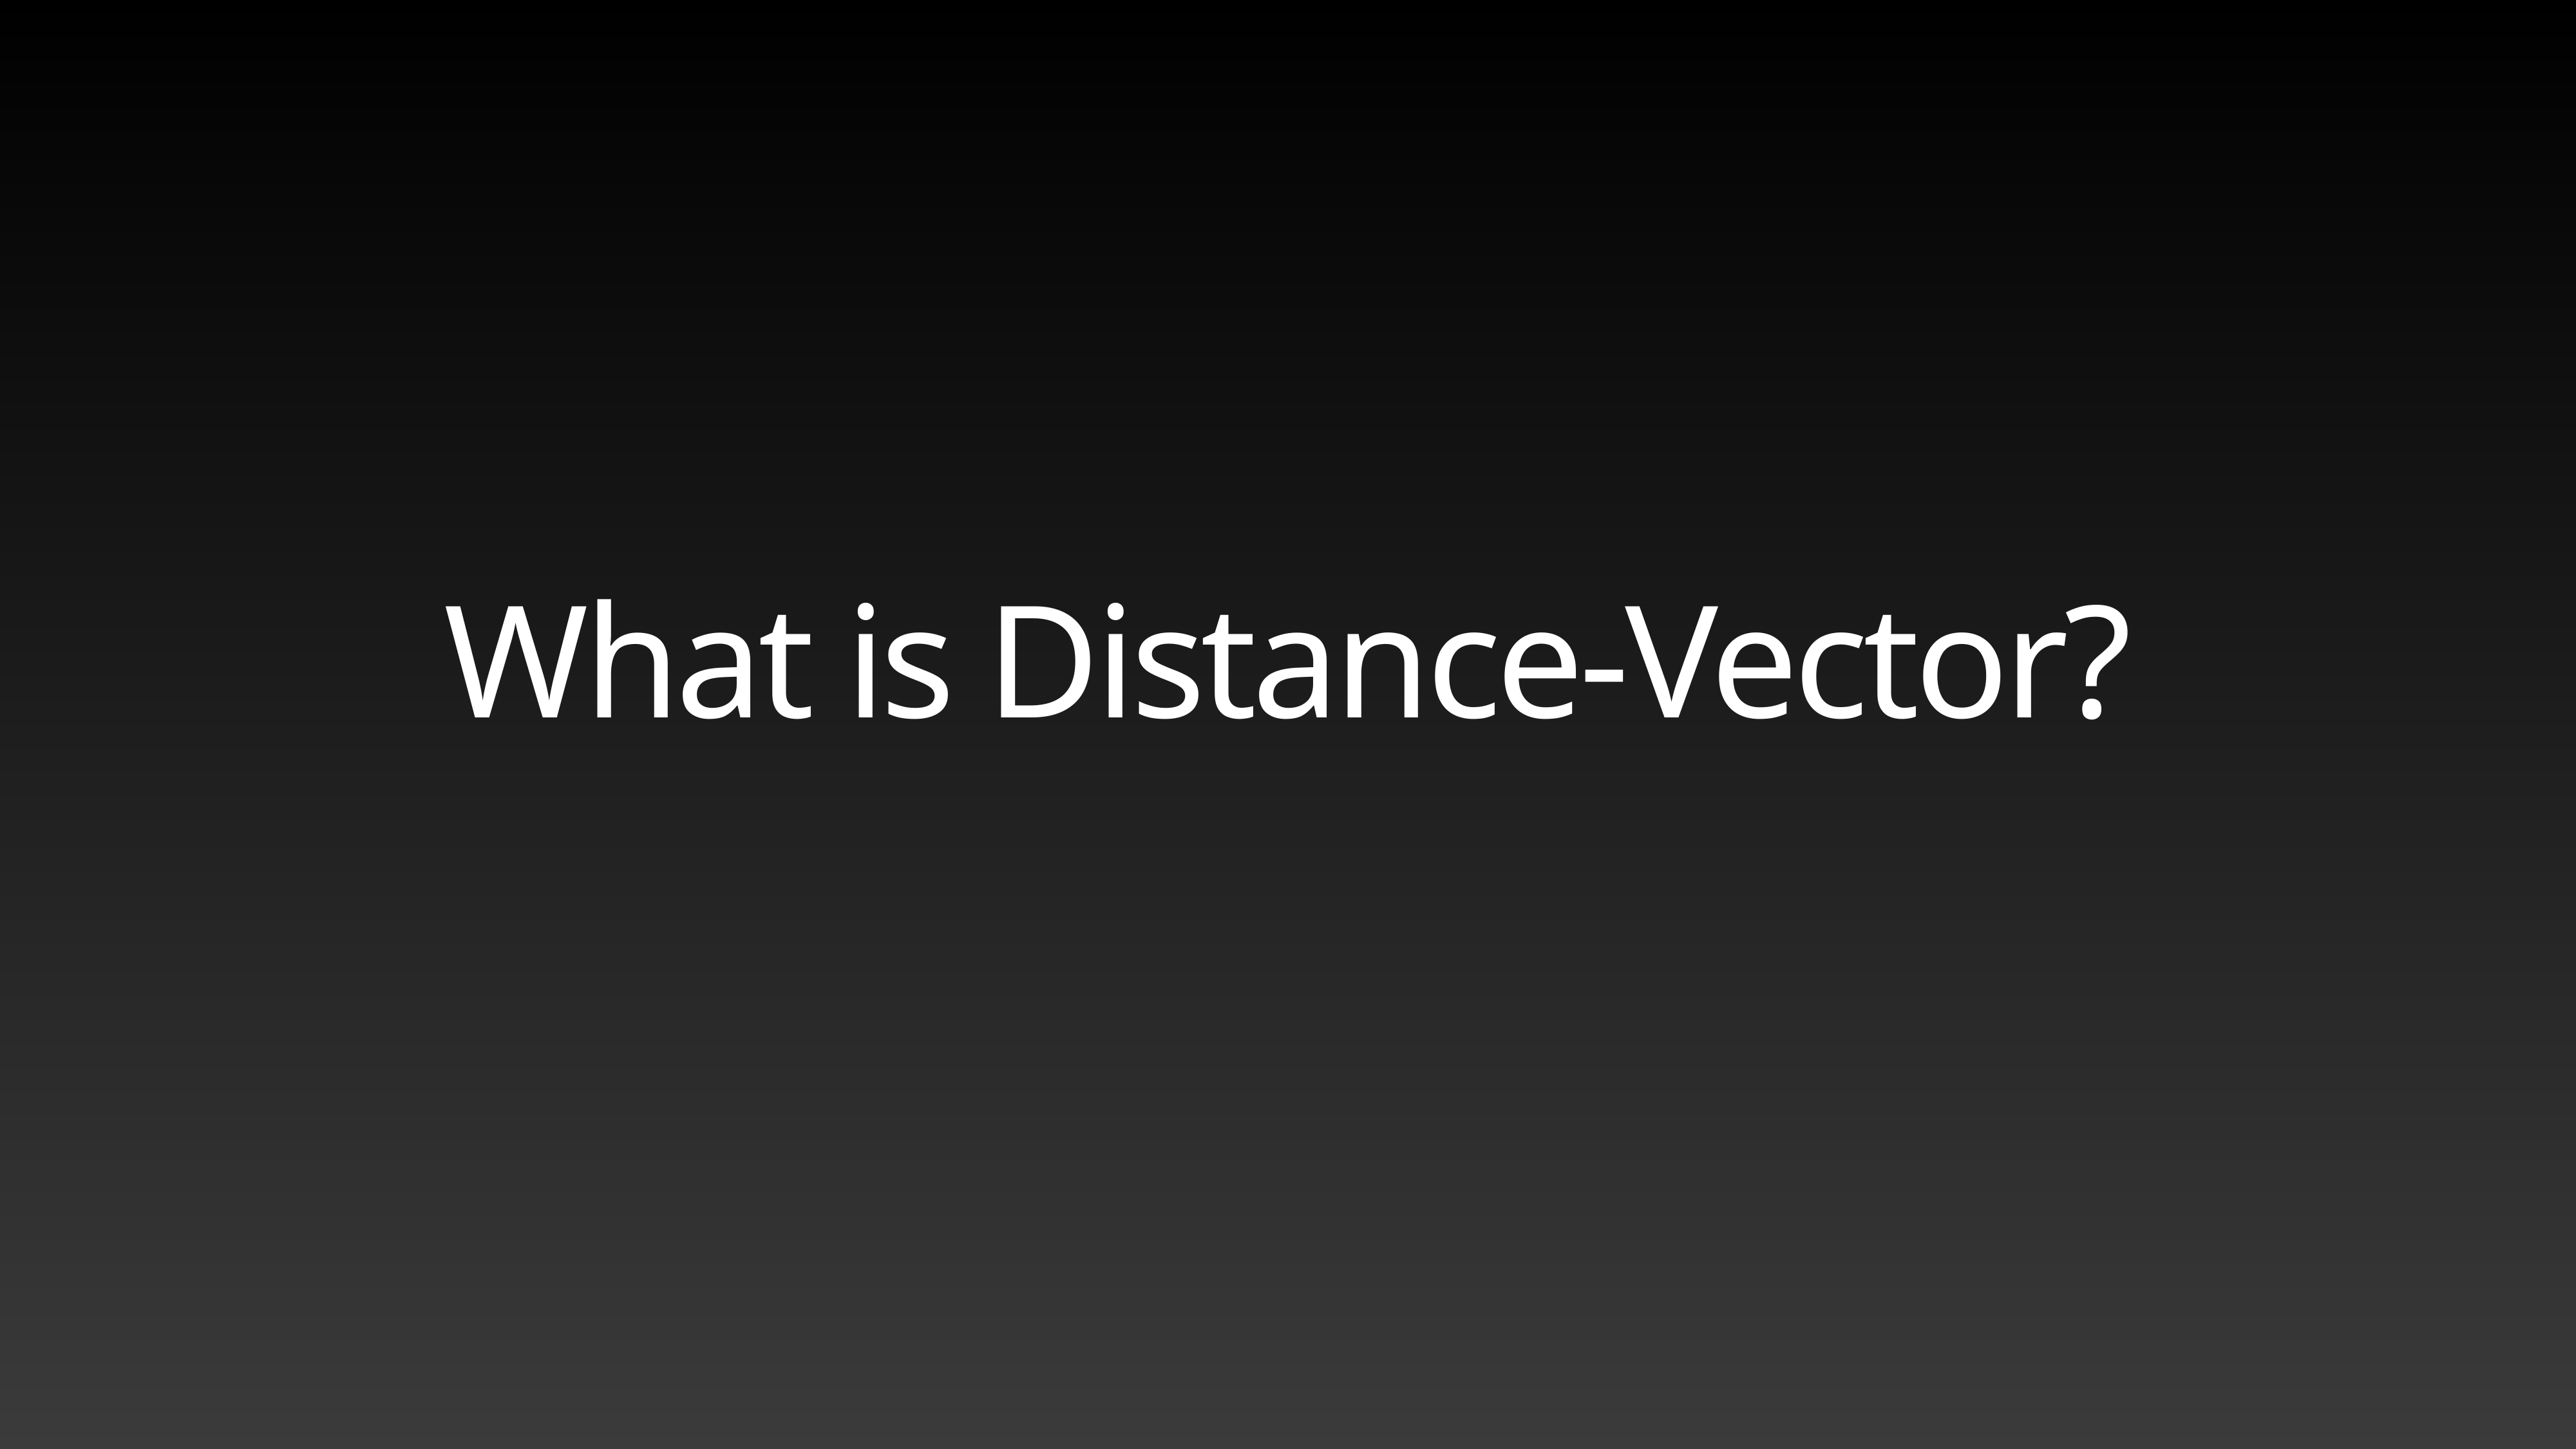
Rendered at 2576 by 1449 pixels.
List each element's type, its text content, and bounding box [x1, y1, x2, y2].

title What is Distance-Vector? [133, 347, 2443, 757]
